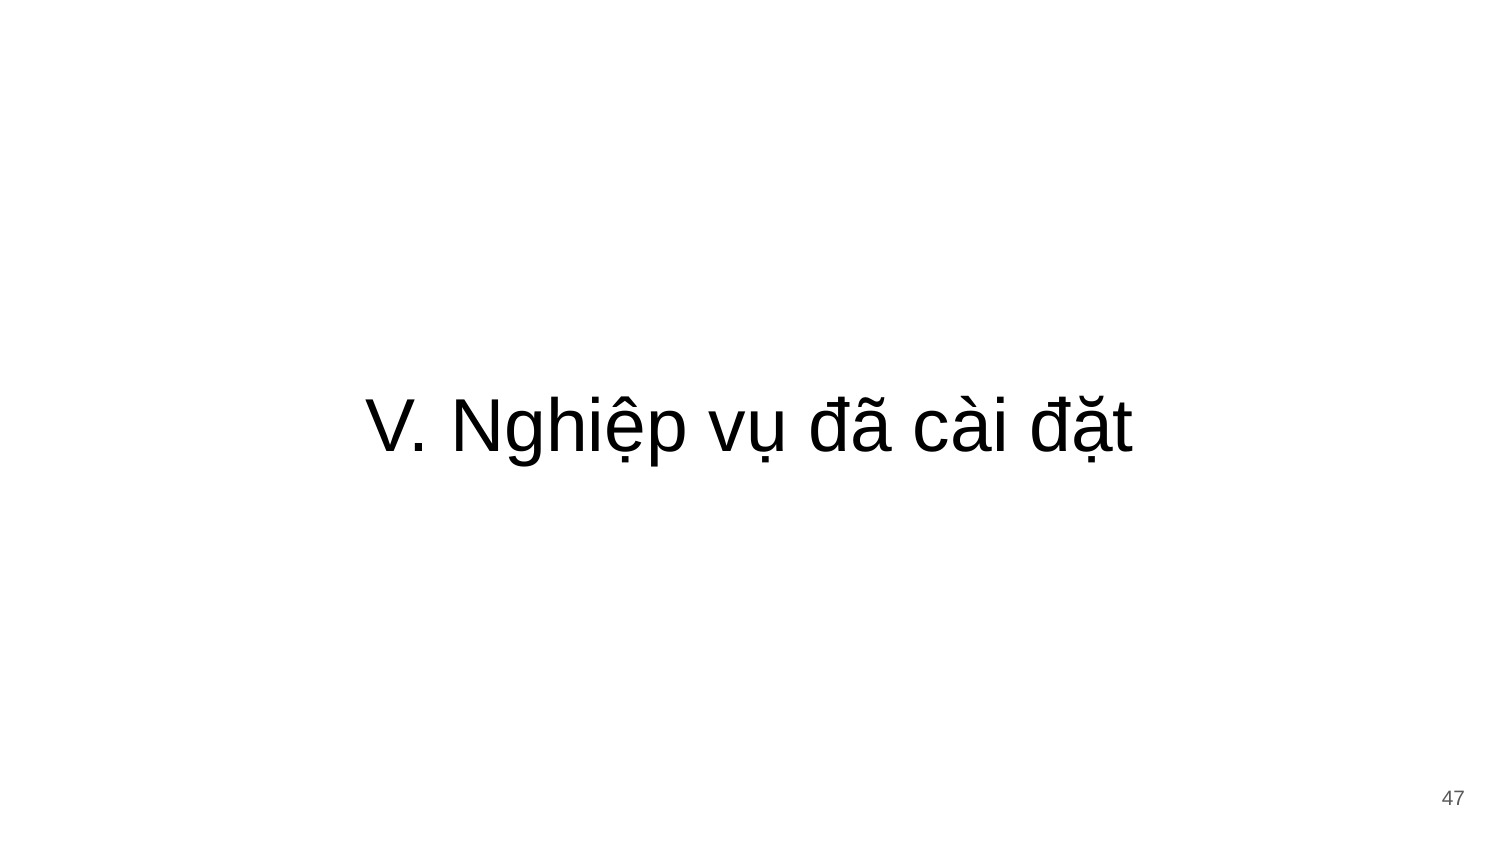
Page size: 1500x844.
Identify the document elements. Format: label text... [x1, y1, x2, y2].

slide_number ‹#› [1389, 764, 1480, 830]
title V. Nghiệp vụ đã cài đặt [51, 352, 1449, 491]
